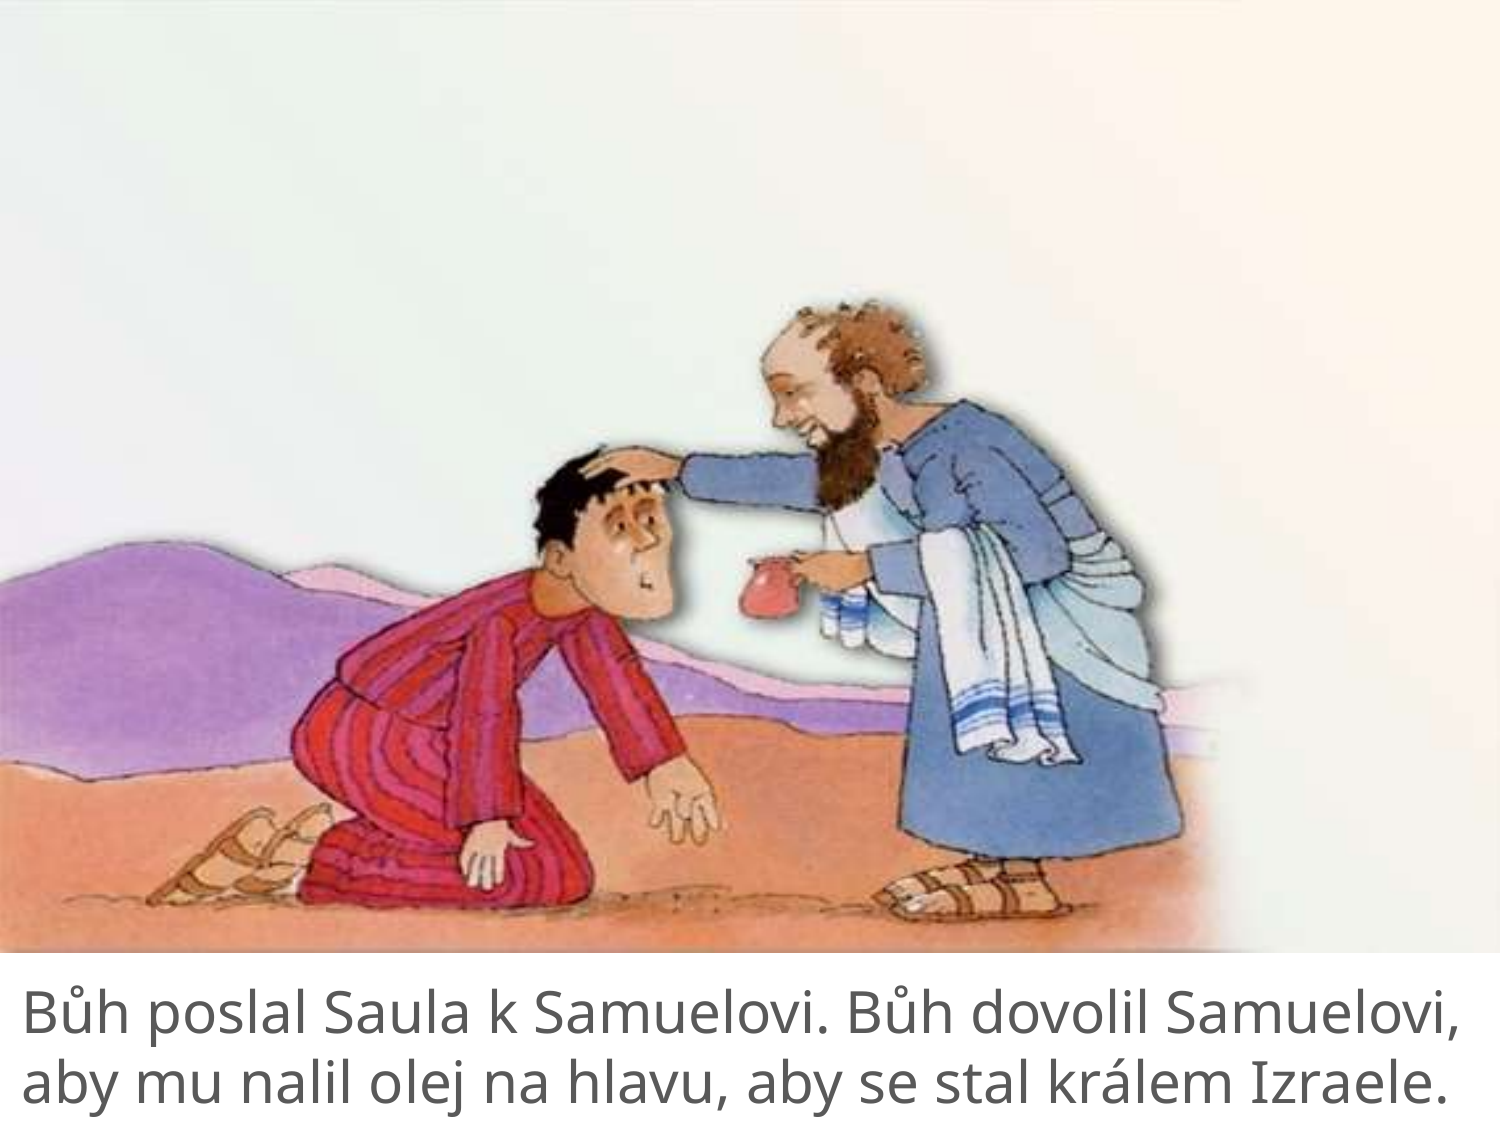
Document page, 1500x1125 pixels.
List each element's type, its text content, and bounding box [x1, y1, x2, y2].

picture [0, 0, 1500, 953]
text_box Bůh poslal Saula k Samuelovi. Bůh dovolil Samuelovi, aby mu nalil olej na hlavu, aby se stal králem Izraele. [7, 967, 1493, 1123]
